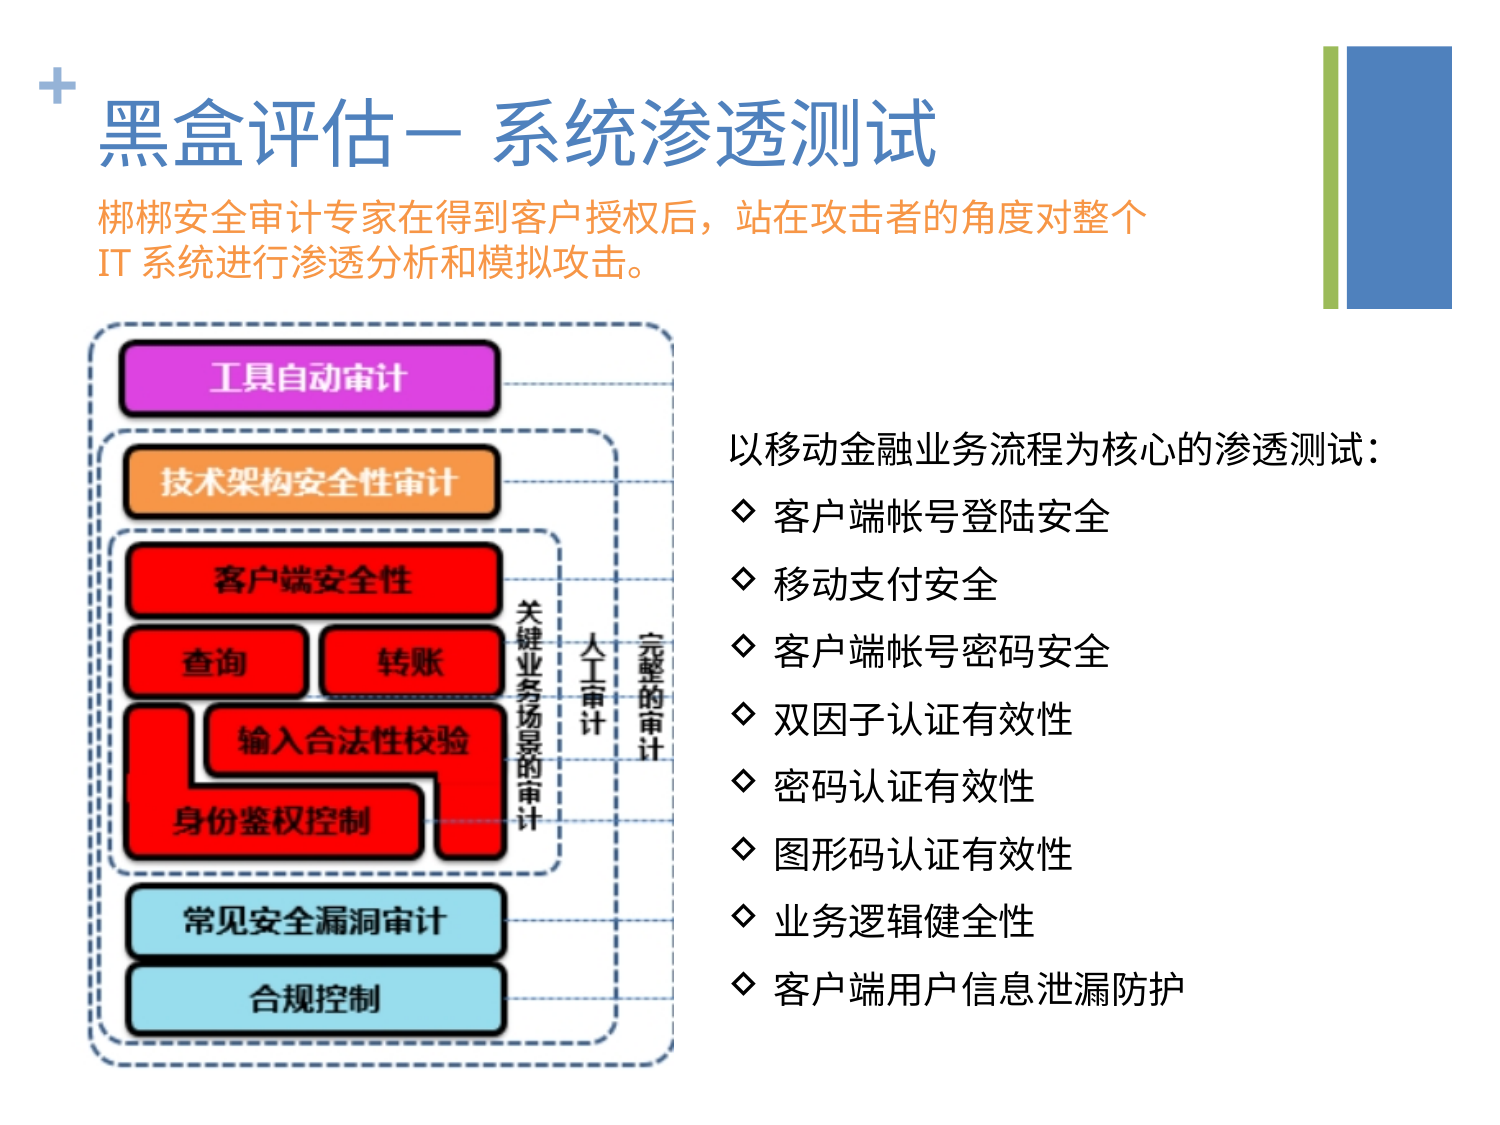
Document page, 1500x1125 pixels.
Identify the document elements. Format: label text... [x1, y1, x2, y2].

text_box 梆梆安全审计专家在得到客户授权后，站在攻击者的角度对整个IT系统进行渗透分析和模拟攻击。 [83, 186, 1178, 292]
picture [71, 309, 675, 1075]
text_box 以移动金融业务流程为核心的渗透测试： 客户端帐号登陆安全 移动支付安全 客户端帐号密码安全 双因子认证有效性 密码认证有效性 图形码认证有效性 业务逻辑健全性 客户端用户信息泄漏防护 [712, 395, 1417, 1019]
title 黑盒评估－ 系统渗透测试 [81, 79, 1322, 263]
